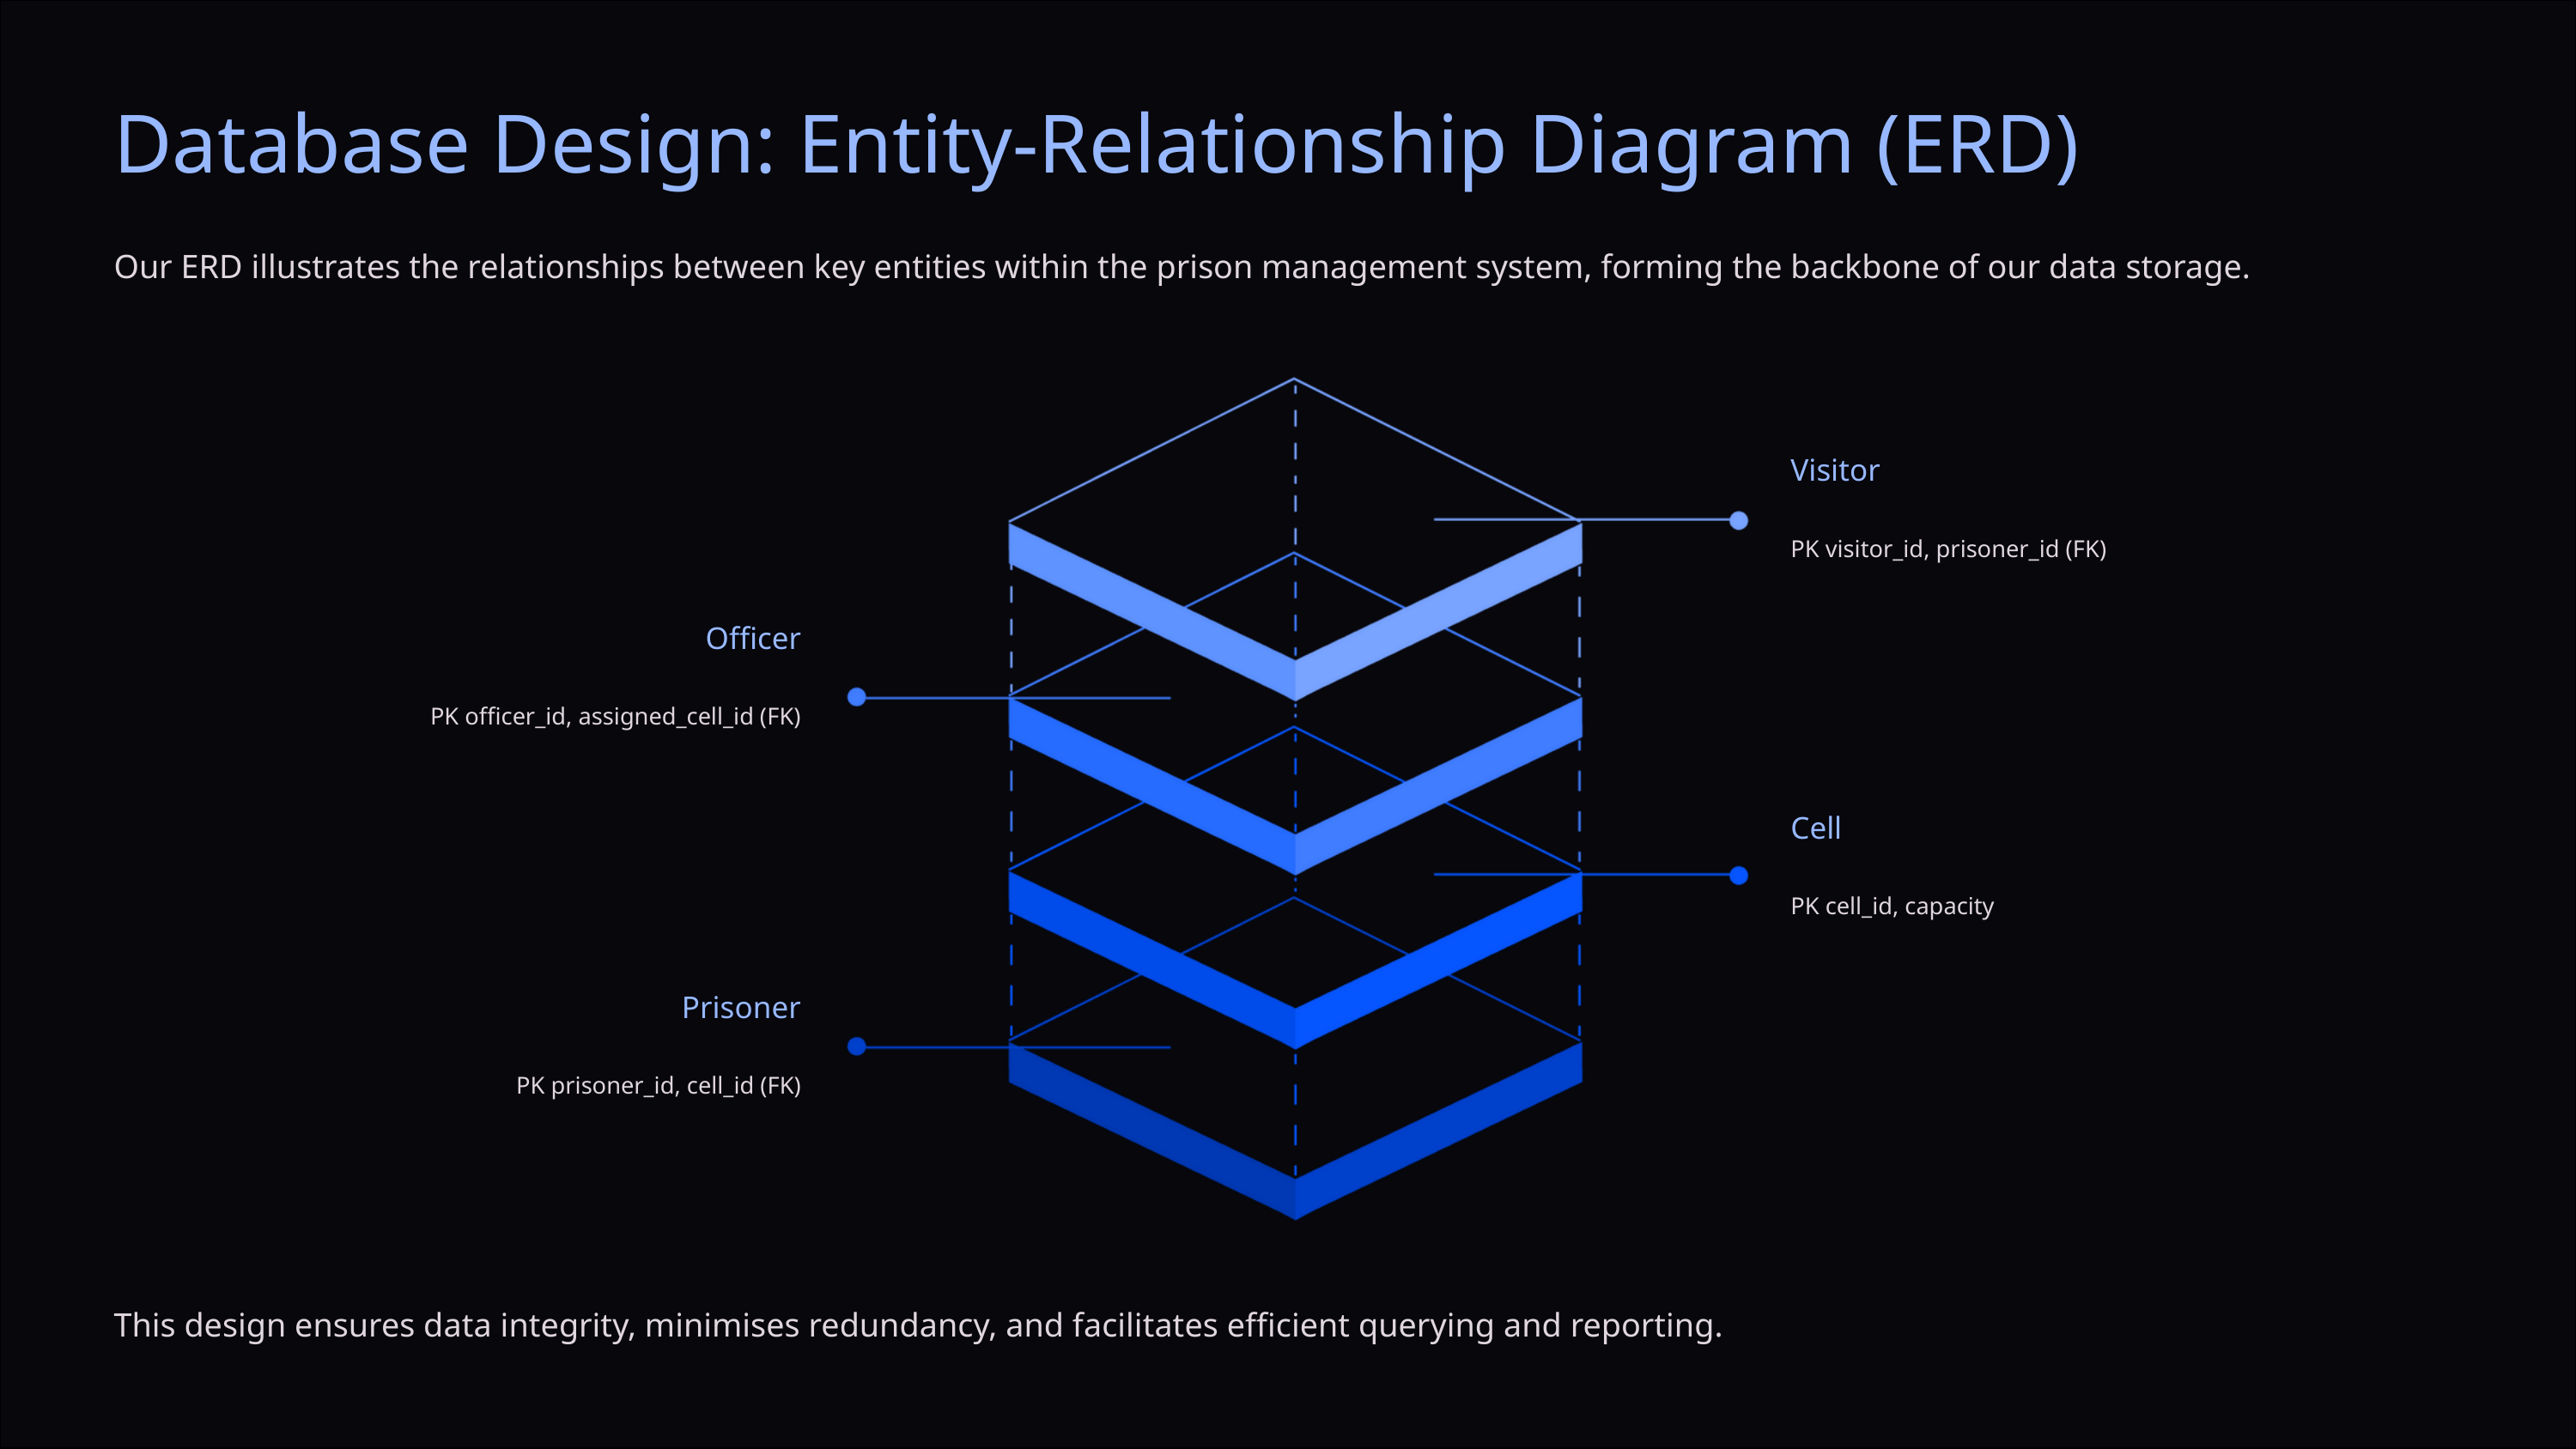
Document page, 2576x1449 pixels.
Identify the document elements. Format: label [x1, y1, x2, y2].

text_box [0, 0, 2576, 1449]
